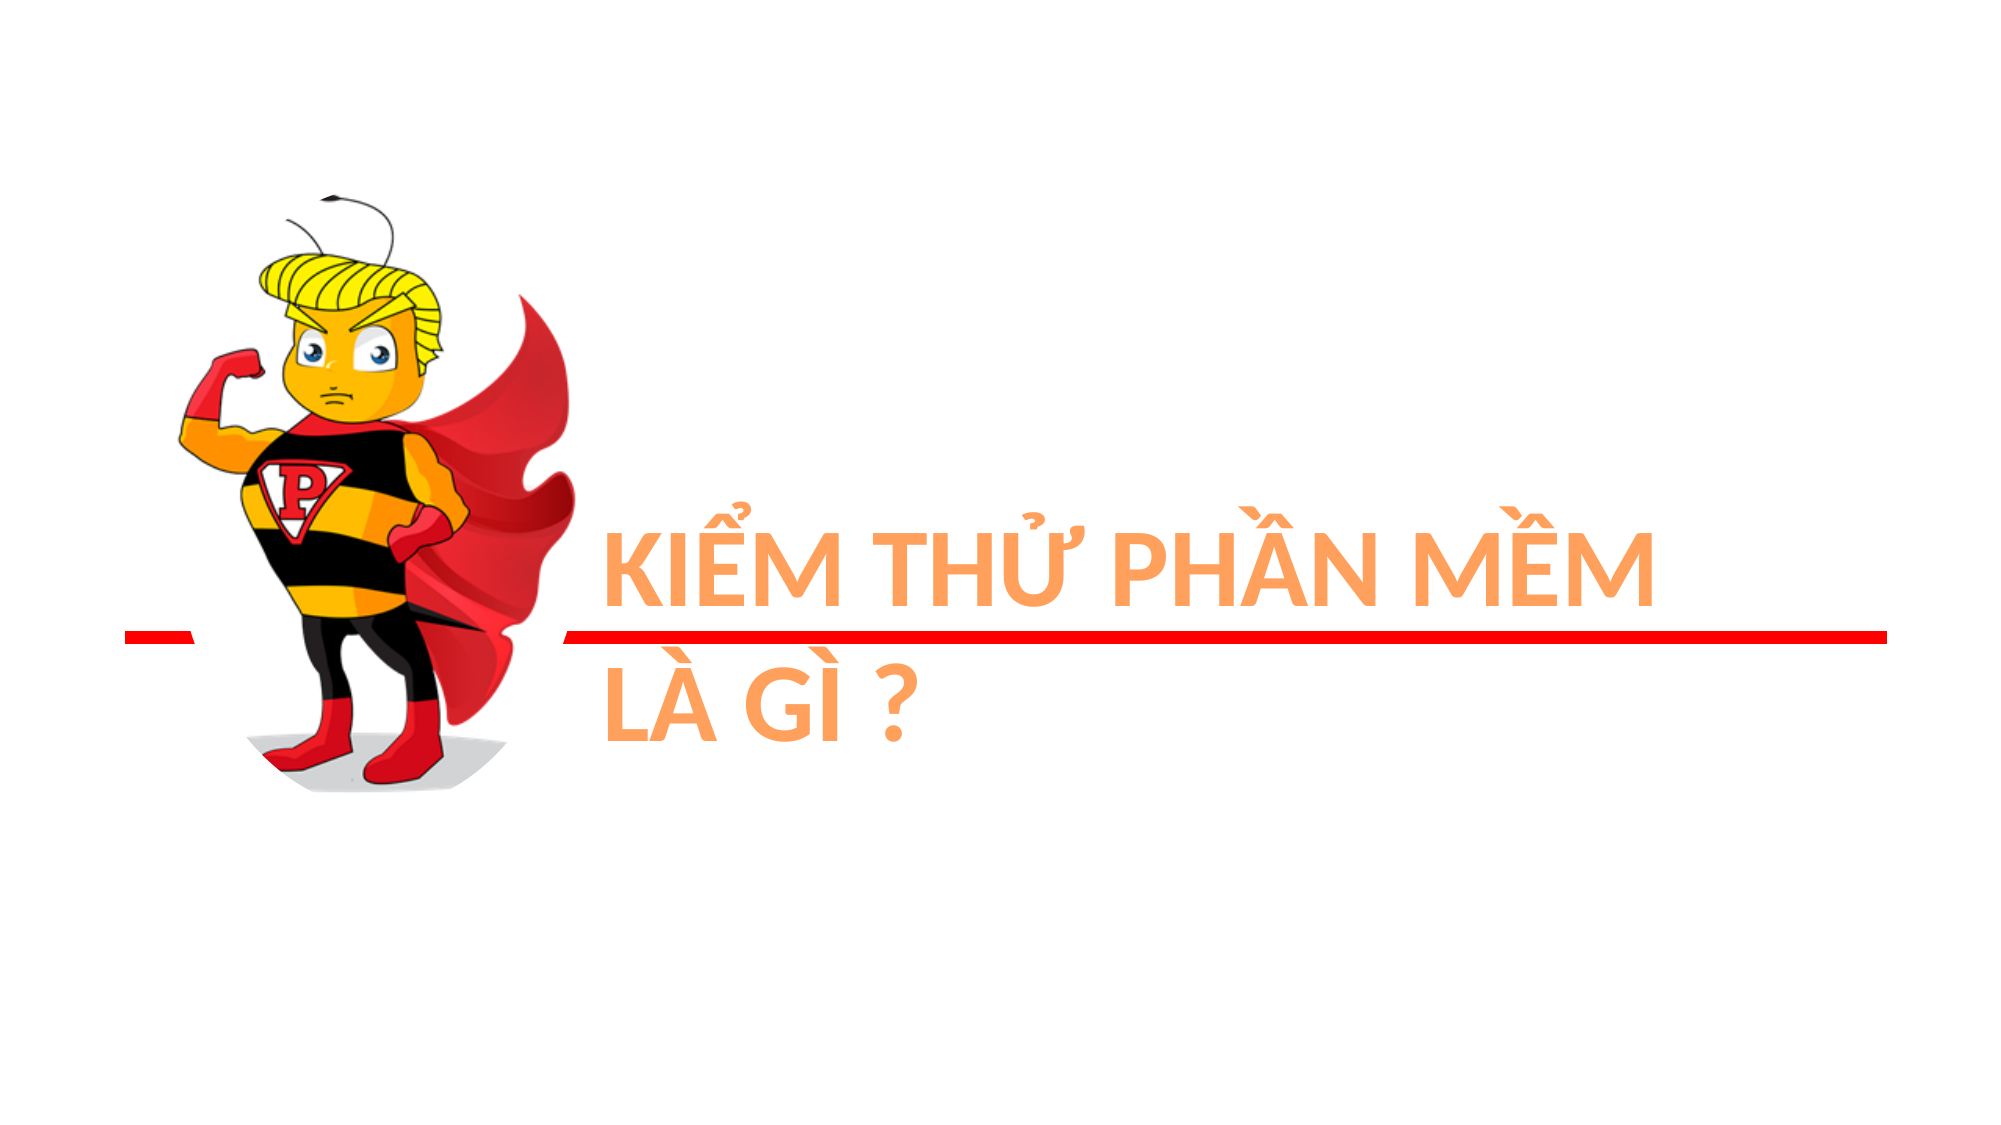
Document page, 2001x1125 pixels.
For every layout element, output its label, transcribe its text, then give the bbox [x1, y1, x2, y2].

text_box Kiểm thử phần mềm là gì ? [591, 486, 1741, 631]
picture [169, 187, 588, 809]
